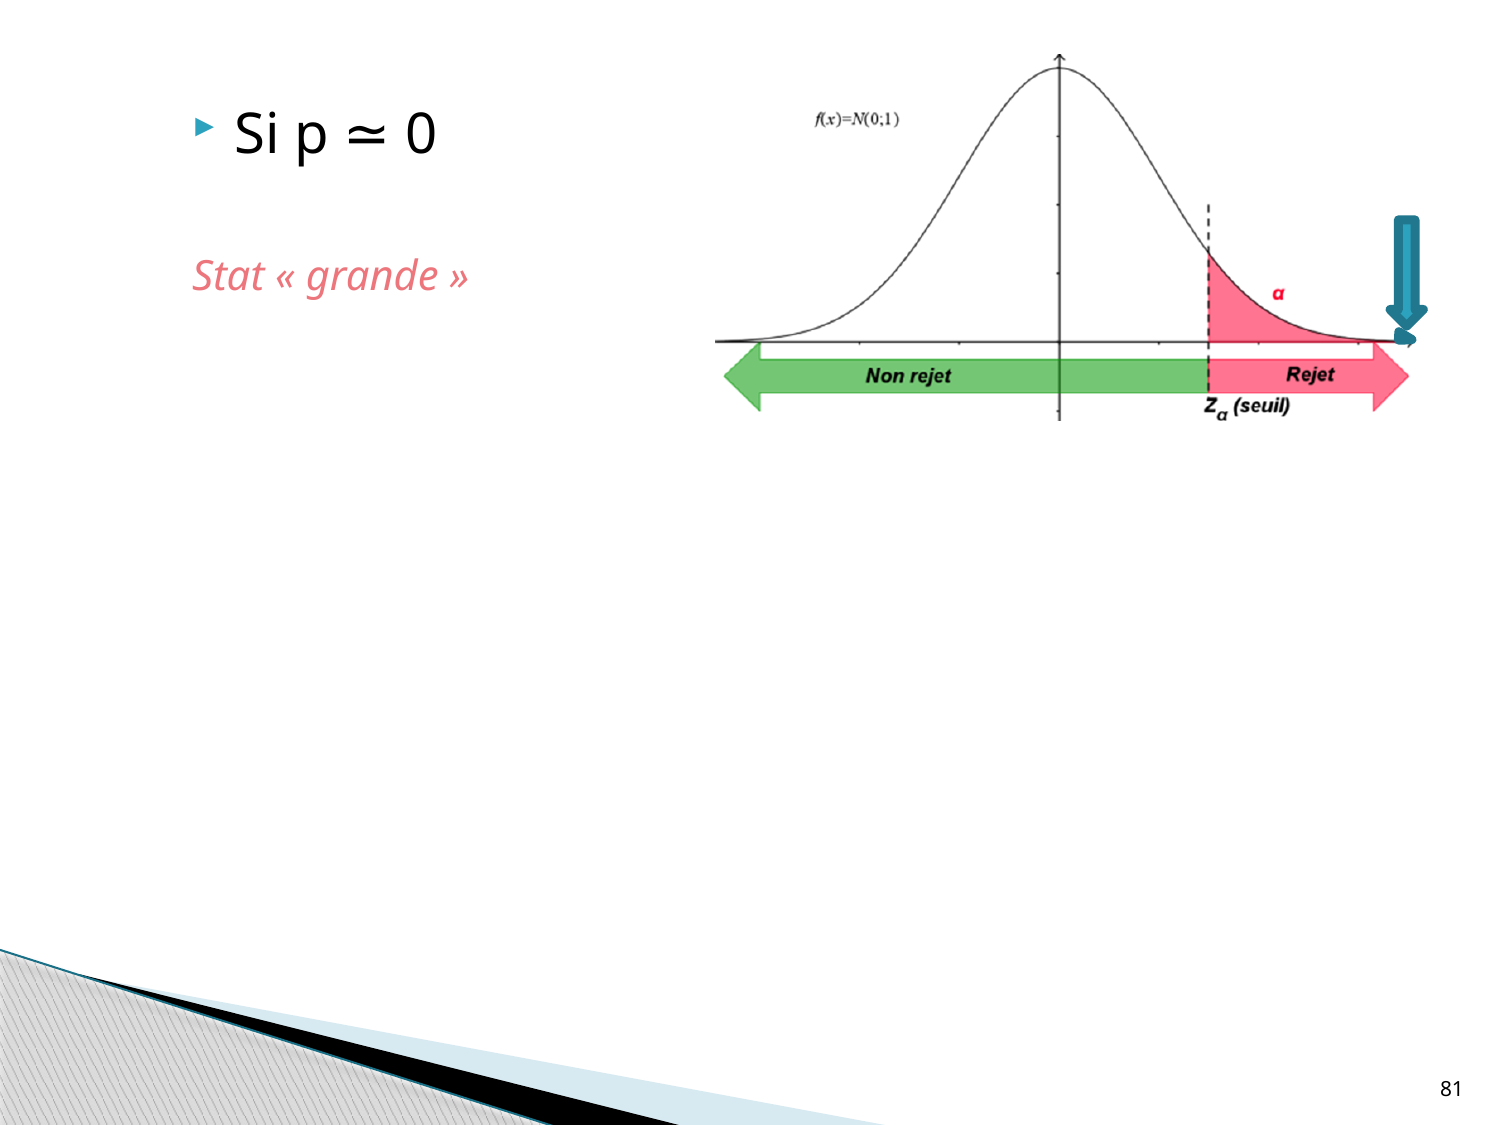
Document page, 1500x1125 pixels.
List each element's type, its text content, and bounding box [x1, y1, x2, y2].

picture [715, 54, 1413, 421]
text_box [1418, 216, 1428, 322]
list Si p ≃ 0 Stat « grande » [159, 90, 1500, 1000]
slide_number 81 [1418, 1051, 1479, 1112]
